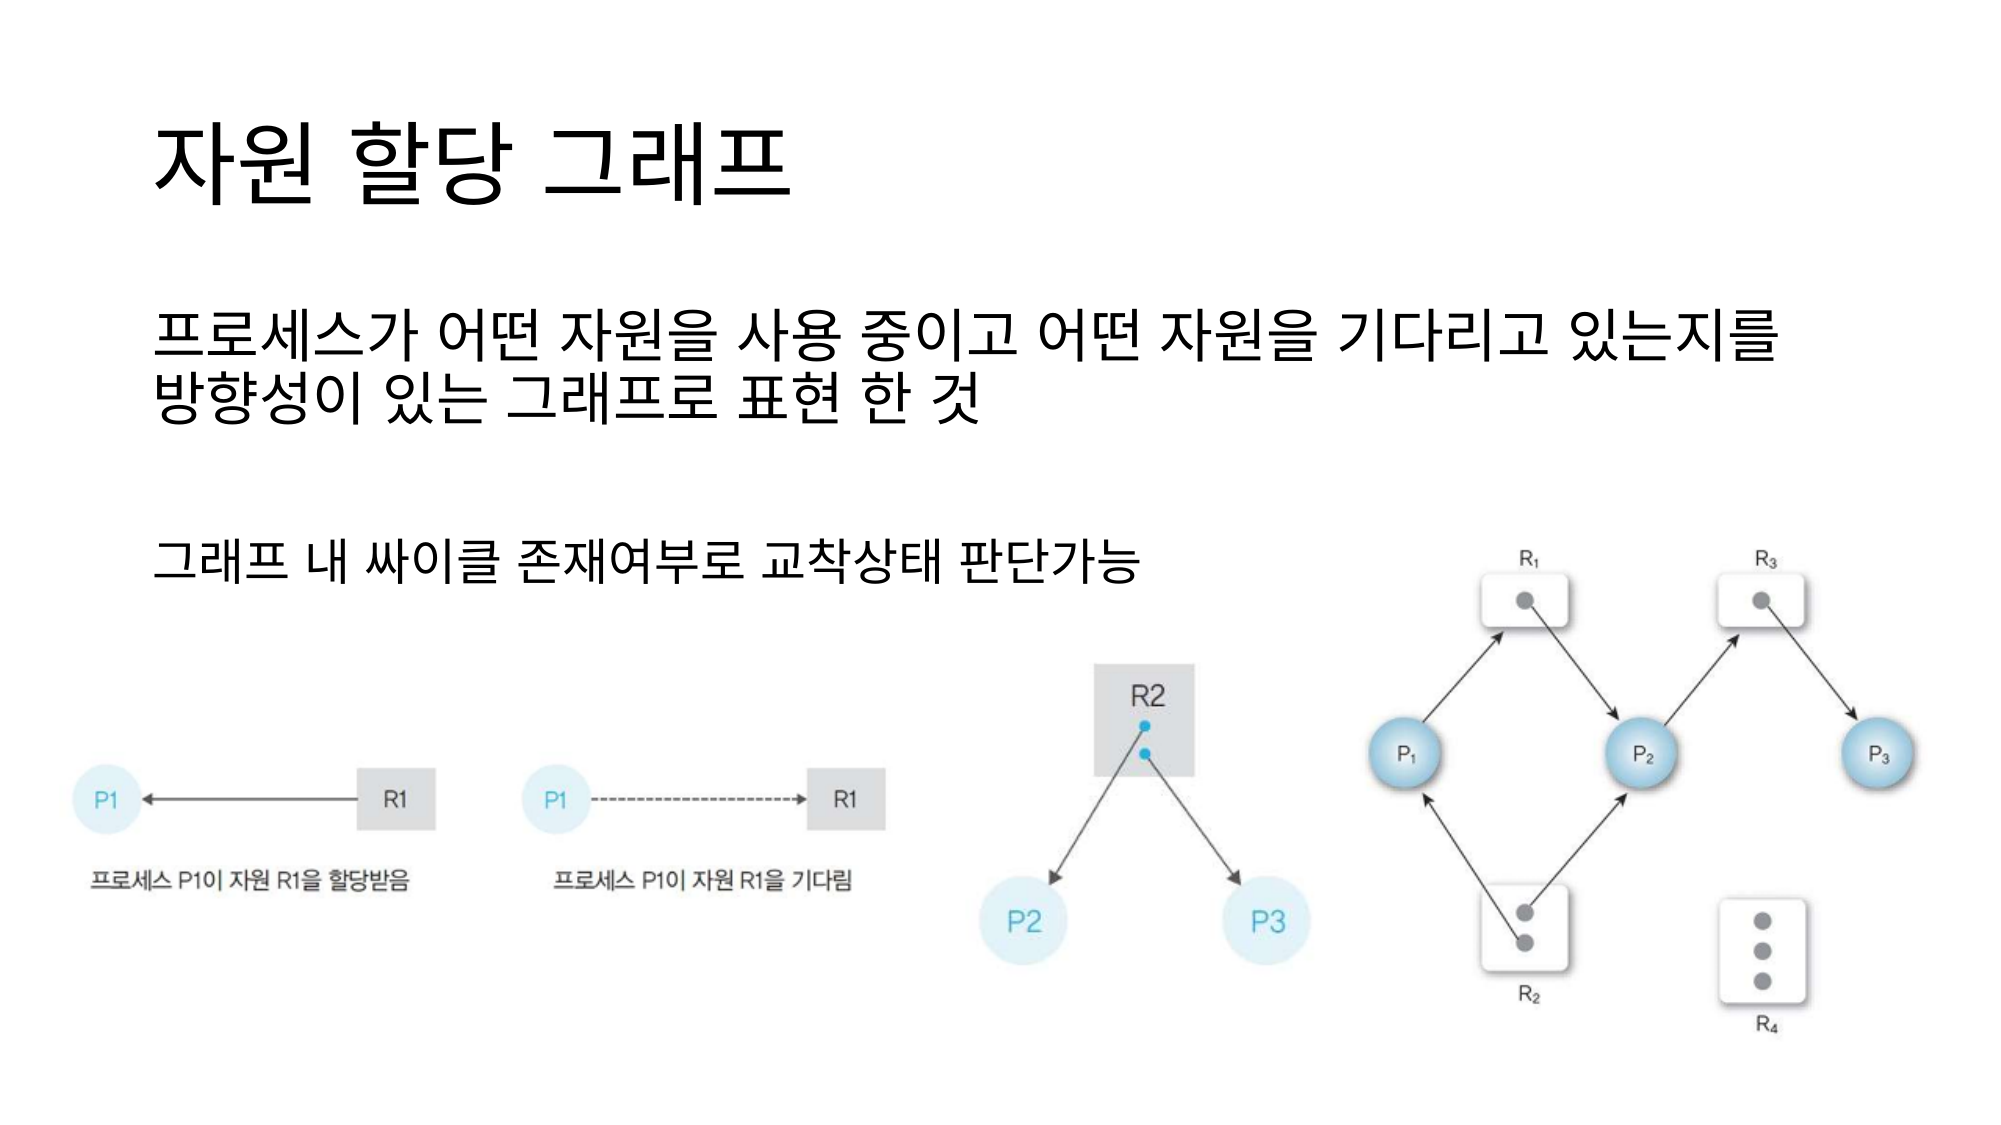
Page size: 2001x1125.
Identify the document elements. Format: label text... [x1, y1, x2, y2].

list 프로세스가 어떤 자원을 사용 중이고 어떤 자원을 기다리고 있는지를 방향성이 있는 그래프로 표현 한 것 그래프 내 싸이클 존재여부로 교착상태 판단가능 [137, 299, 1863, 1014]
picture [955, 505, 1959, 1098]
picture [44, 743, 911, 919]
title 자원 할당 그래프 [137, 59, 1863, 278]
